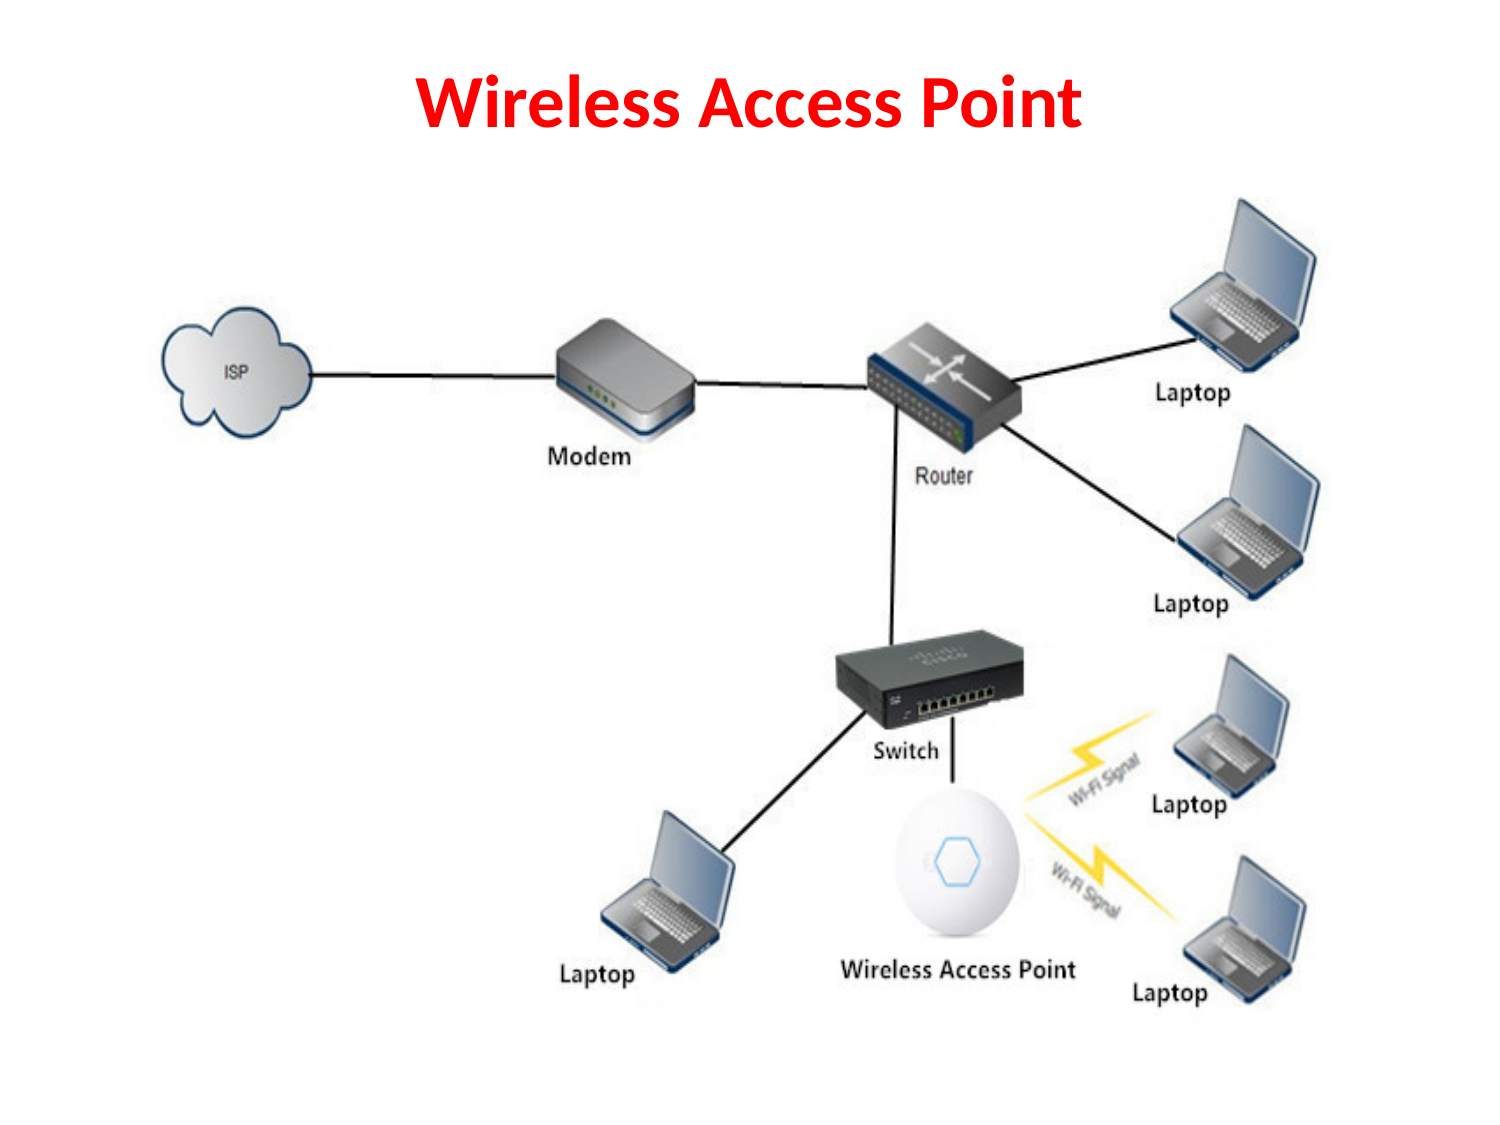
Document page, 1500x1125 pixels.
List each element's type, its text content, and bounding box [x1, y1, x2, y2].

picture [135, 195, 1365, 1024]
title Wireless Access Point [75, 45, 1425, 149]
